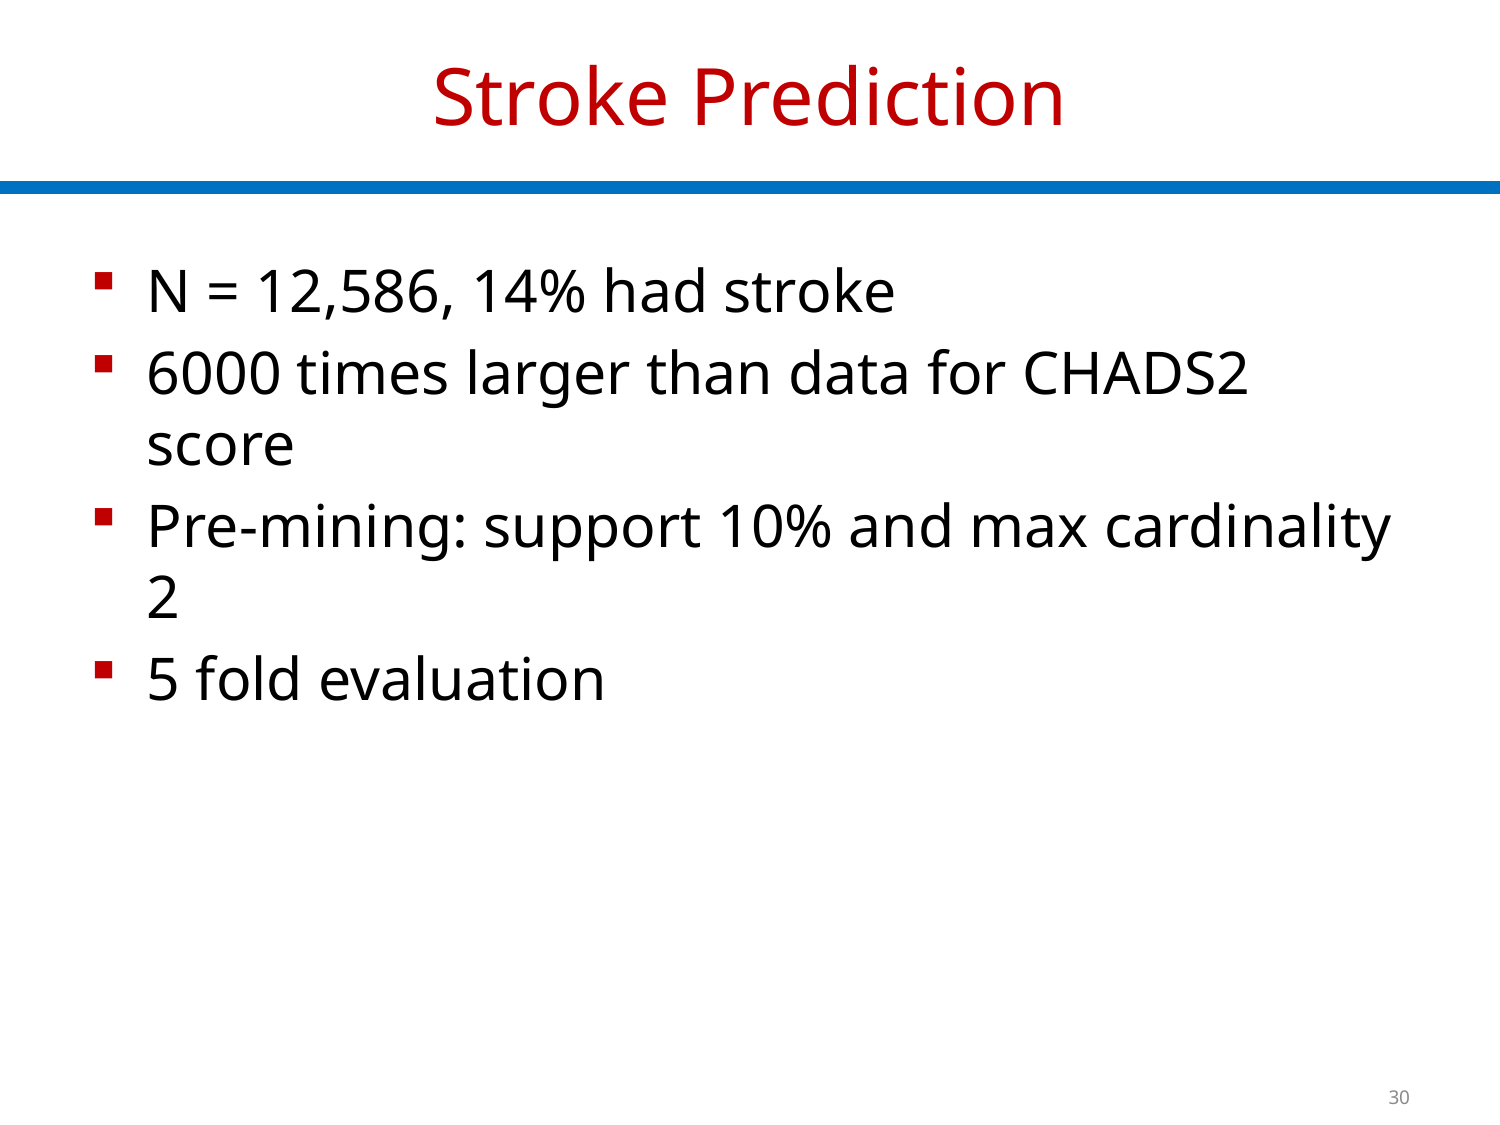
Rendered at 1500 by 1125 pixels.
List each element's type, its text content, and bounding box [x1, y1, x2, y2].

slide_number 30 [1074, 1085, 1425, 1112]
title Stroke Prediction [0, 0, 1500, 188]
list N = 12,586, 14% had stroke 6000 times larger than data for CHADS2 score Pre-mining: support 10% and max cardinality 2 5 fold evaluation [75, 245, 1425, 1096]
